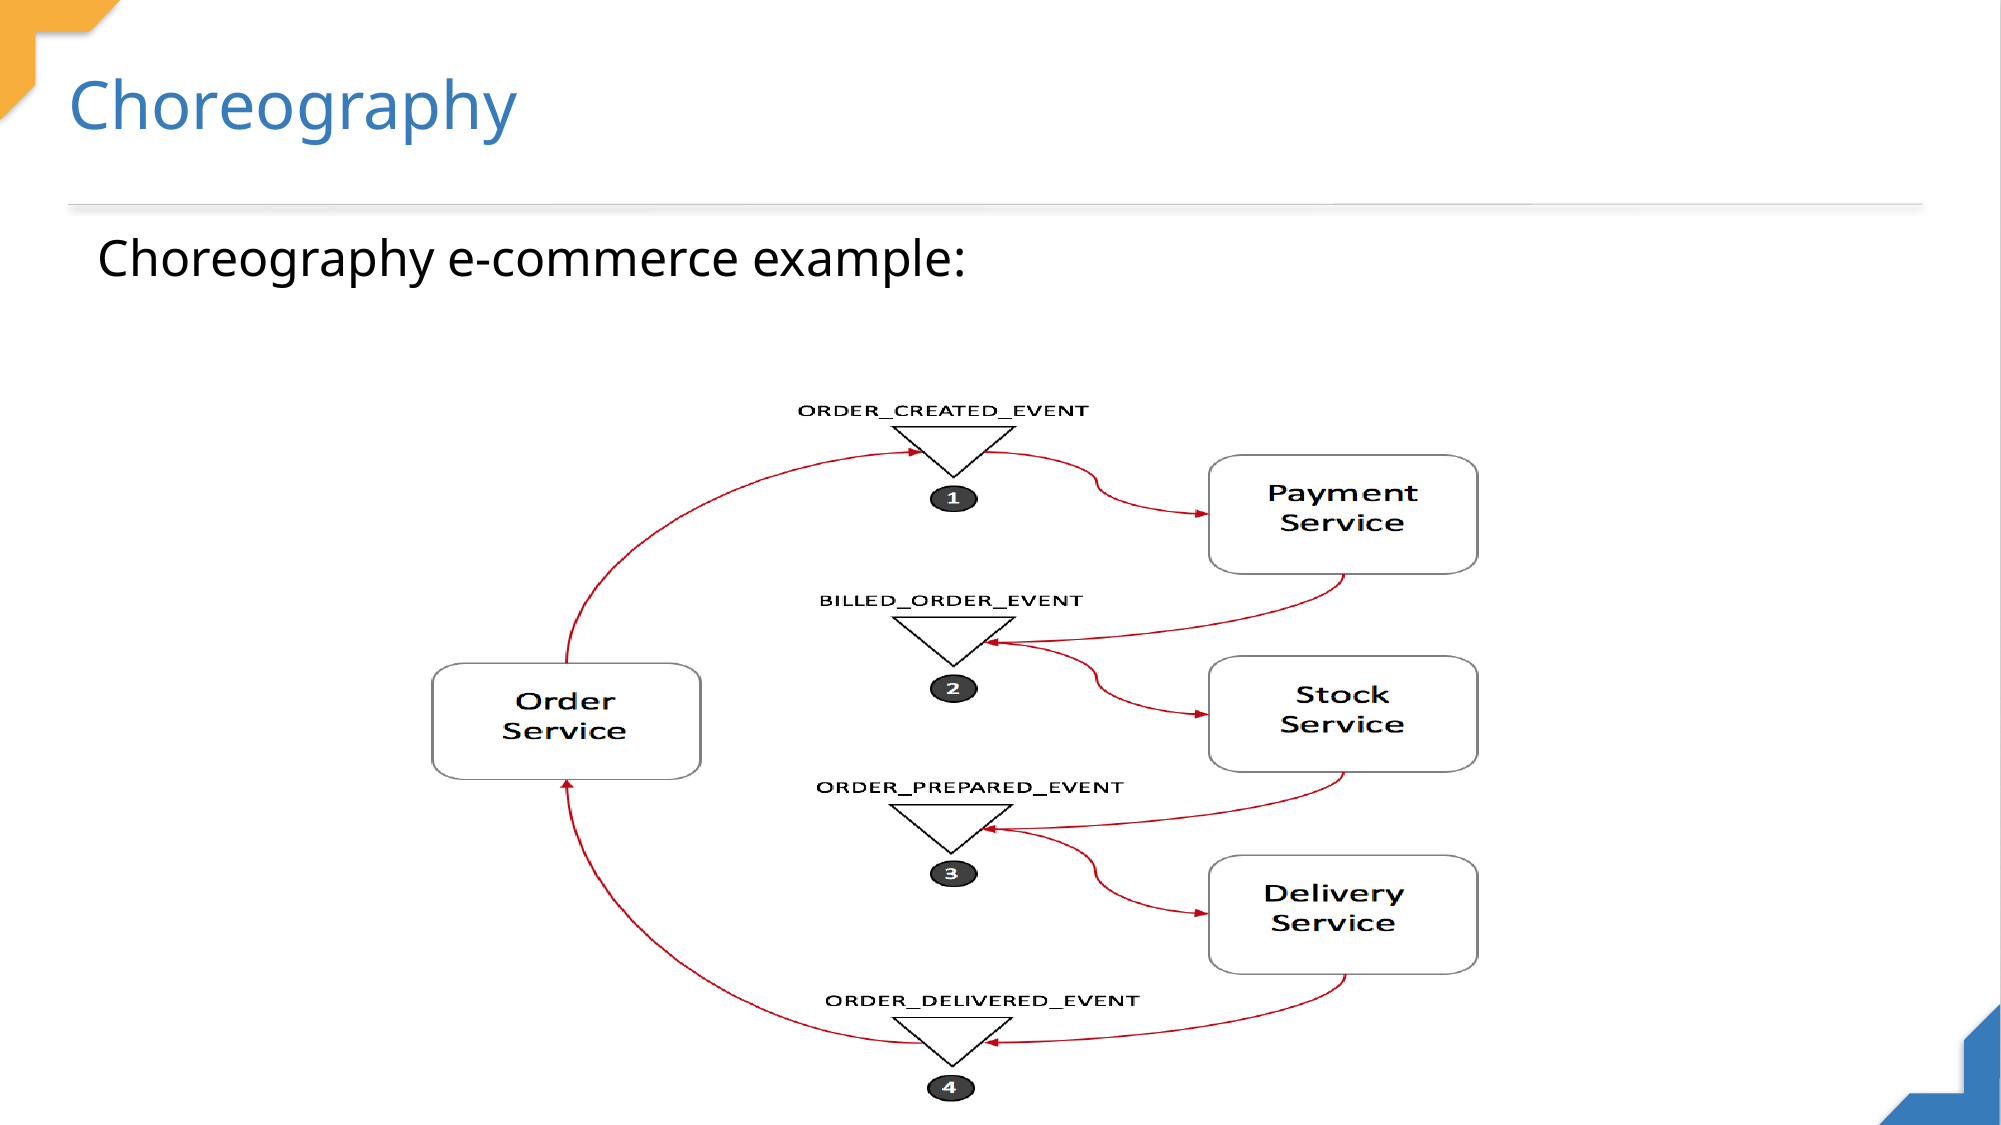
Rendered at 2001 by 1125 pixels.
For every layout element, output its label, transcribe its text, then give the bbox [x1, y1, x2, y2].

list Choreography [53, 49, 1947, 178]
text_box Choreography e-commerce example: [69, 226, 1945, 295]
picture [366, 384, 1550, 1125]
